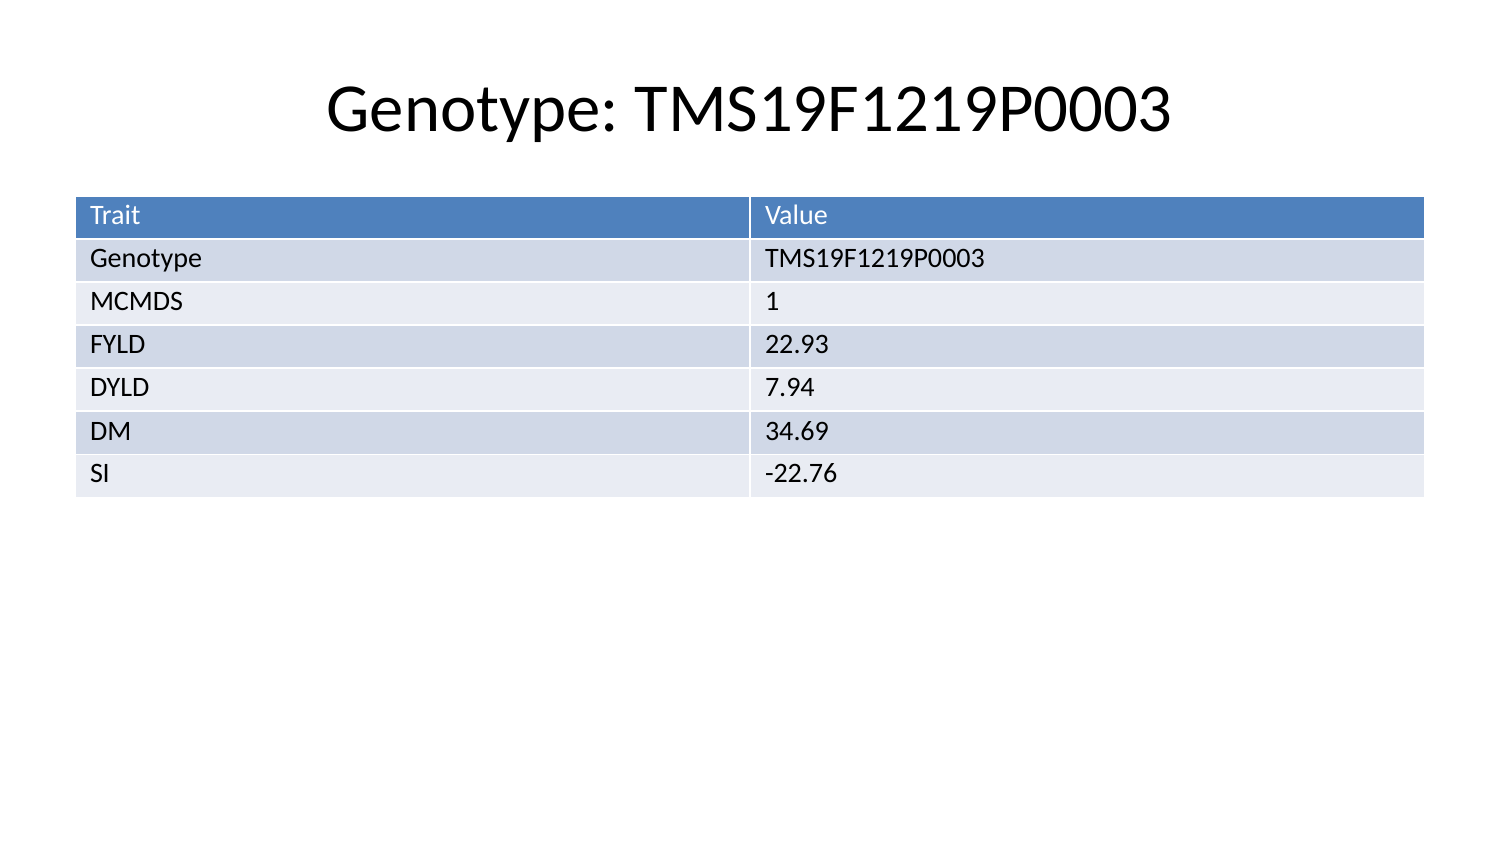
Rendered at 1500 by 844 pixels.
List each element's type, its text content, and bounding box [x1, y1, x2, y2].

table_cell -22.76 [751, 455, 1424, 497]
table_cell MCMDS [76, 283, 749, 324]
table_cell DM [76, 412, 749, 454]
table_header Trait [76, 197, 749, 238]
table_cell 34.69 [751, 412, 1424, 454]
table_header Value [751, 197, 1424, 238]
table_cell SI [76, 455, 749, 497]
table_cell TMS19F1219P0003 [751, 240, 1424, 281]
title Genotype: TMS19F1219P0003 [75, 33, 1425, 175]
table_cell 22.93 [751, 326, 1424, 367]
table_cell FYLD [76, 326, 749, 367]
table_cell Genotype [76, 240, 749, 281]
table_cell 7.94 [751, 369, 1424, 410]
table_cell DYLD [76, 369, 749, 410]
table_cell 1 [751, 283, 1424, 324]
